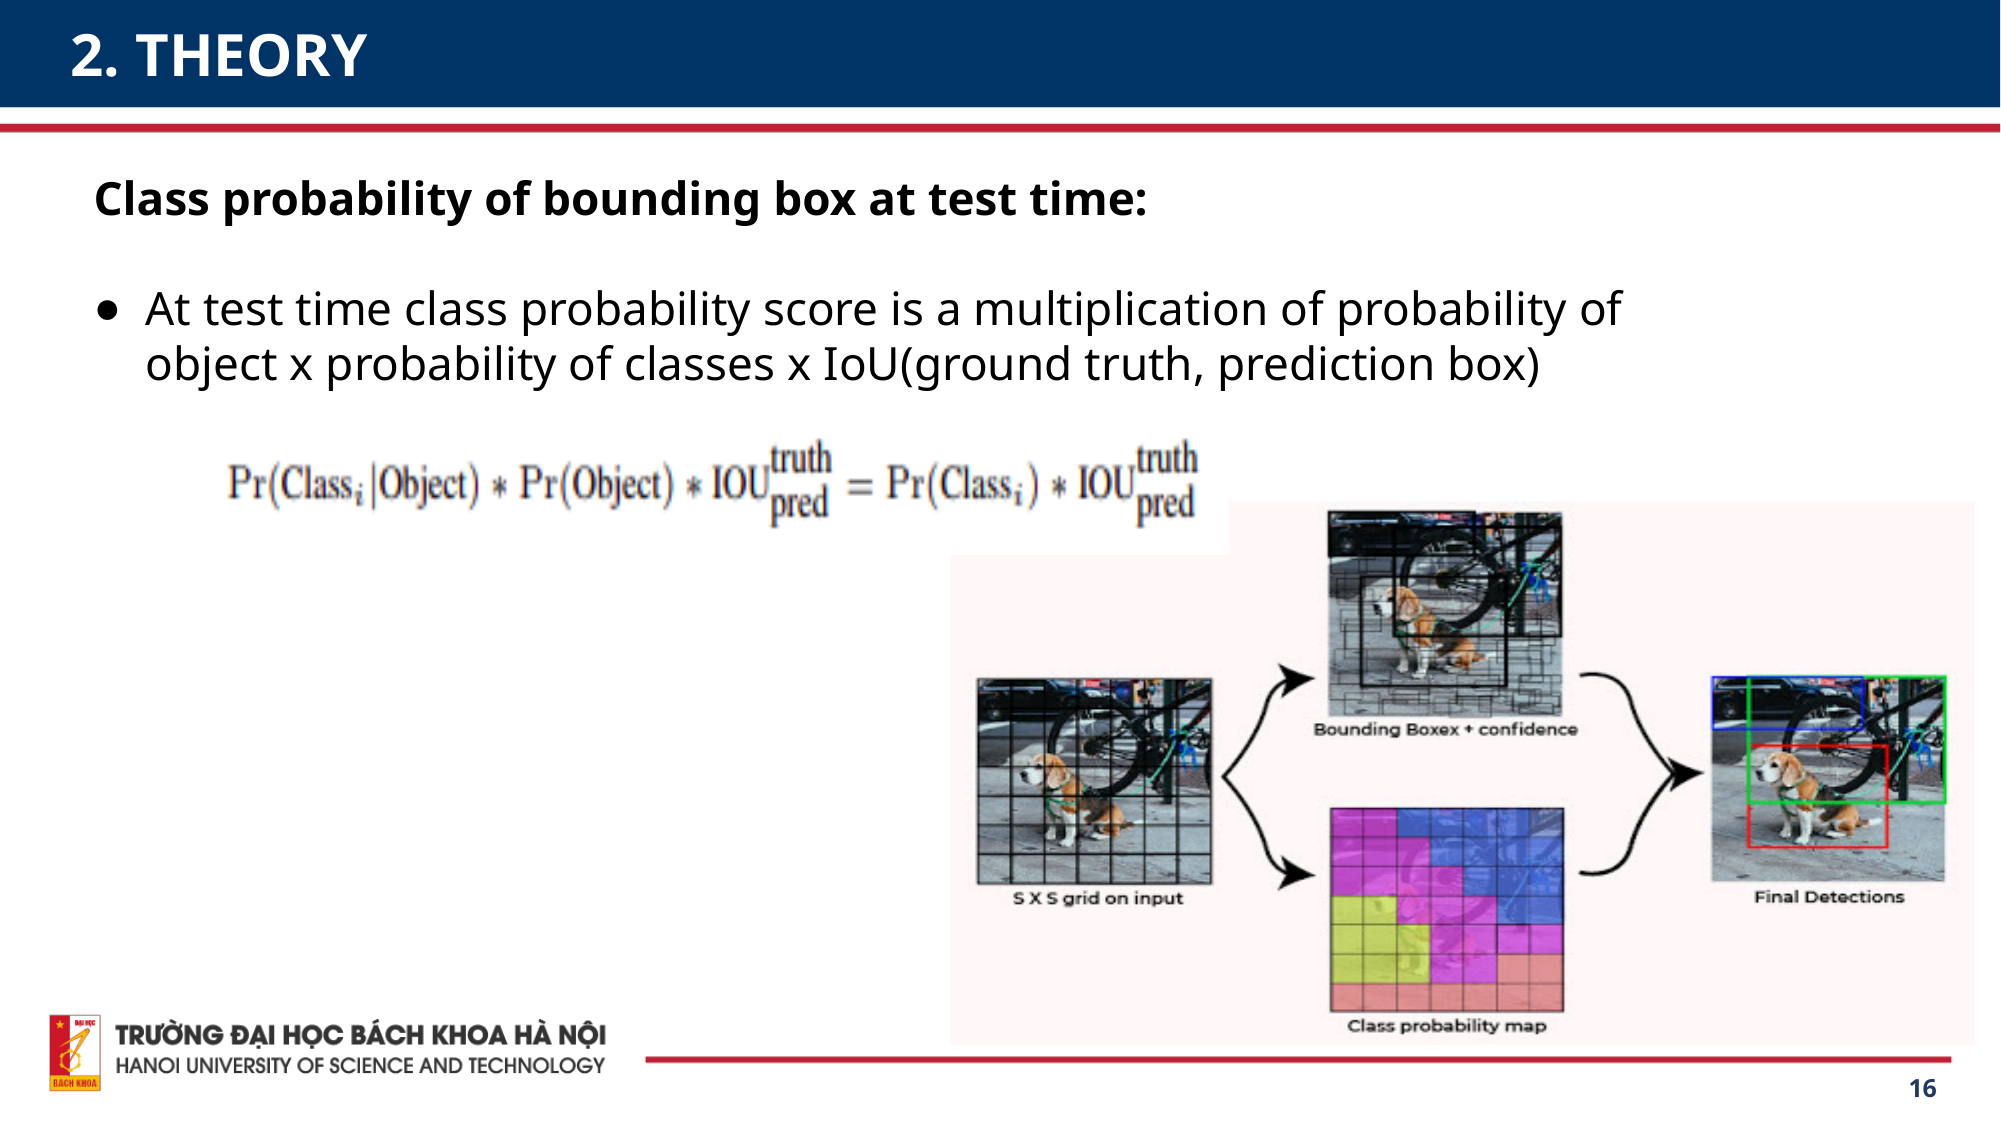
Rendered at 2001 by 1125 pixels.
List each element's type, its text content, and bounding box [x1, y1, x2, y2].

slide_number 16 [1502, 1065, 1953, 1125]
text_box Class probability of bounding box at test time: At test time class probability score is a multiplication of probability of object x probability of classes x IoU(ground truth, prediction box) [55, 154, 1720, 650]
title 2. THEORY [55, 18, 1945, 91]
picture [0, 0, 2001, 1125]
